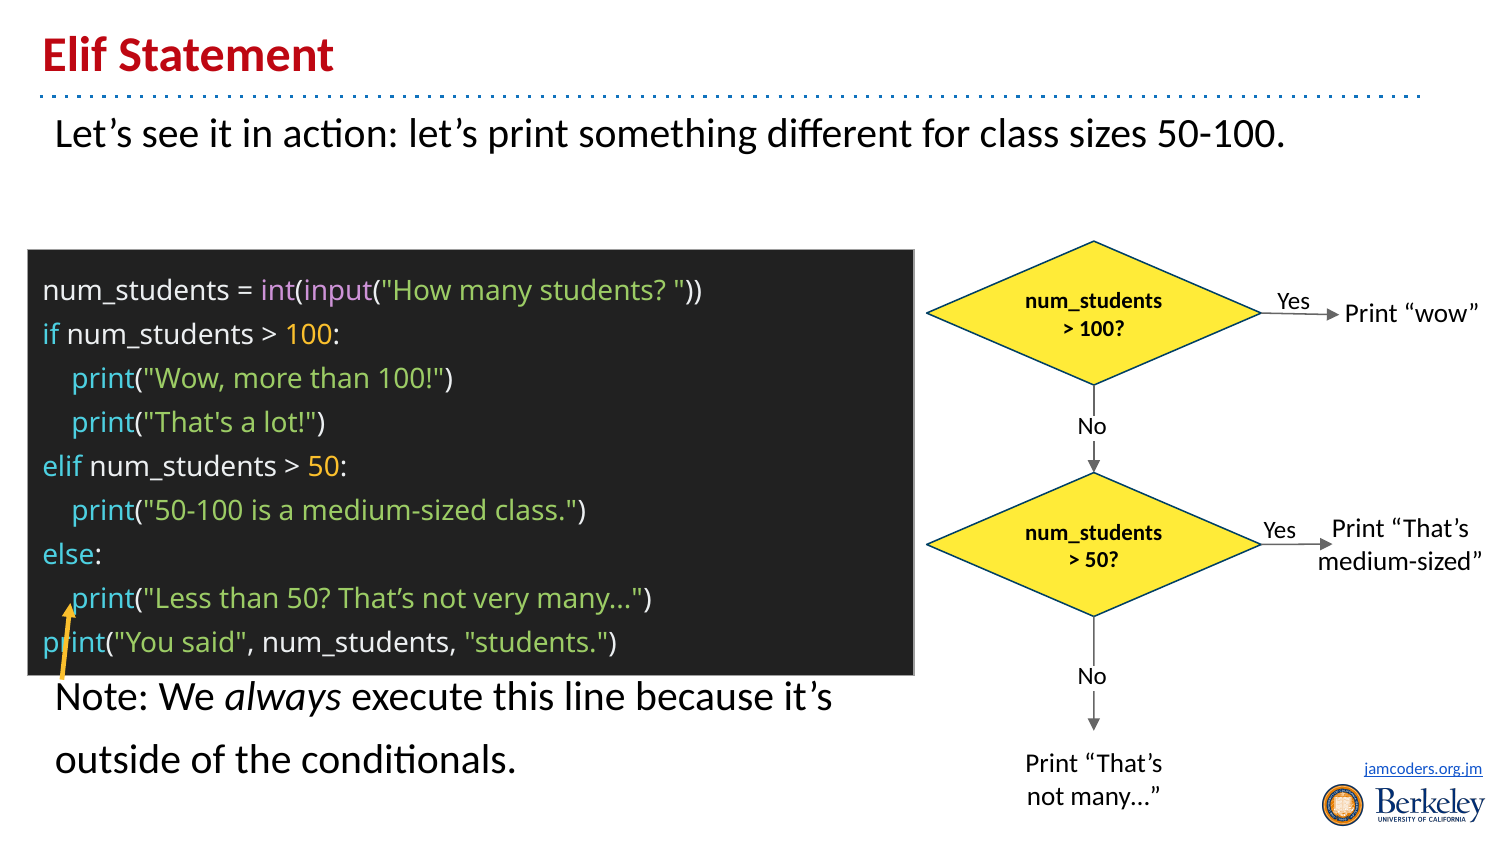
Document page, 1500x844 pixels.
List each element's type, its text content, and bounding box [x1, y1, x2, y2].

text_box Print “That’s not many…” [1006, 730, 1181, 826]
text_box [61, 602, 71, 680]
text_box Print “wow” [1325, 280, 1500, 344]
title Elif Statement [27, 15, 1378, 97]
text_box Print “That’s medium-sized” [1301, 495, 1500, 591]
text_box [1062, 616, 1139, 732]
picture [1321, 782, 1486, 827]
table_header num_students = int(input("How many students? ")) if num_students > 100: print("Wow, more than 100!") print("That's a lot!") elif num_students > 50: print("50-100 is a medium-sized class.") else: print("Less than 50? That’s not very many...") print("You said", num_students, "students.") [28, 250, 913, 675]
text_box Yes [1248, 498, 1324, 559]
text_box No [1098, 394, 1138, 455]
text_box num_students > 100? [926, 241, 1259, 385]
list Let’s see it in action: let’s print something different for class sizes 50-100. Note: We always execute this line because it’s outside of the conditionals. [39, 91, 1425, 773]
text_box Yes [1262, 323, 1325, 330]
text_box num_students > 50? [926, 473, 1248, 614]
text_box No [1062, 394, 1089, 455]
text_box Yes [1262, 269, 1338, 311]
